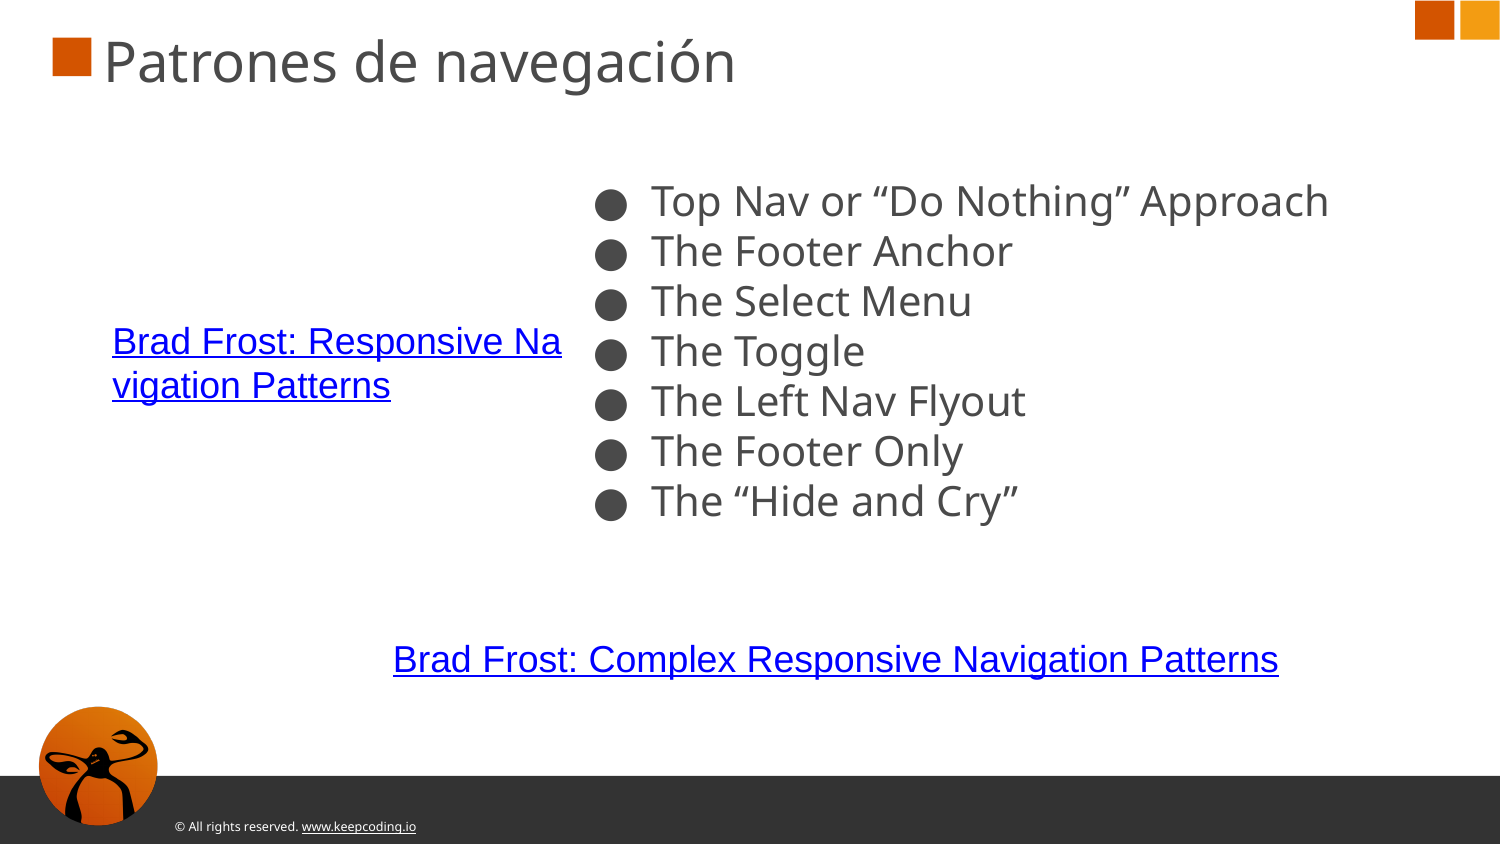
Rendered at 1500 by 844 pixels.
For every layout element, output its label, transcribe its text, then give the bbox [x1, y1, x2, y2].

picture [0, 673, 246, 844]
text_box Brad Frost: Responsive Navigation Patterns [97, 166, 590, 505]
text_box Brad Frost: Complex Responsive Navigation Patterns [377, 600, 1362, 709]
title Patrones de navegación [94, 17, 1381, 107]
list Top Nav or “Do Nothing” Approach The Footer Anchor The Select Menu The Toggle The Left Nav Flyout The Footer Only The “Hide and Cry” [567, 166, 1362, 581]
